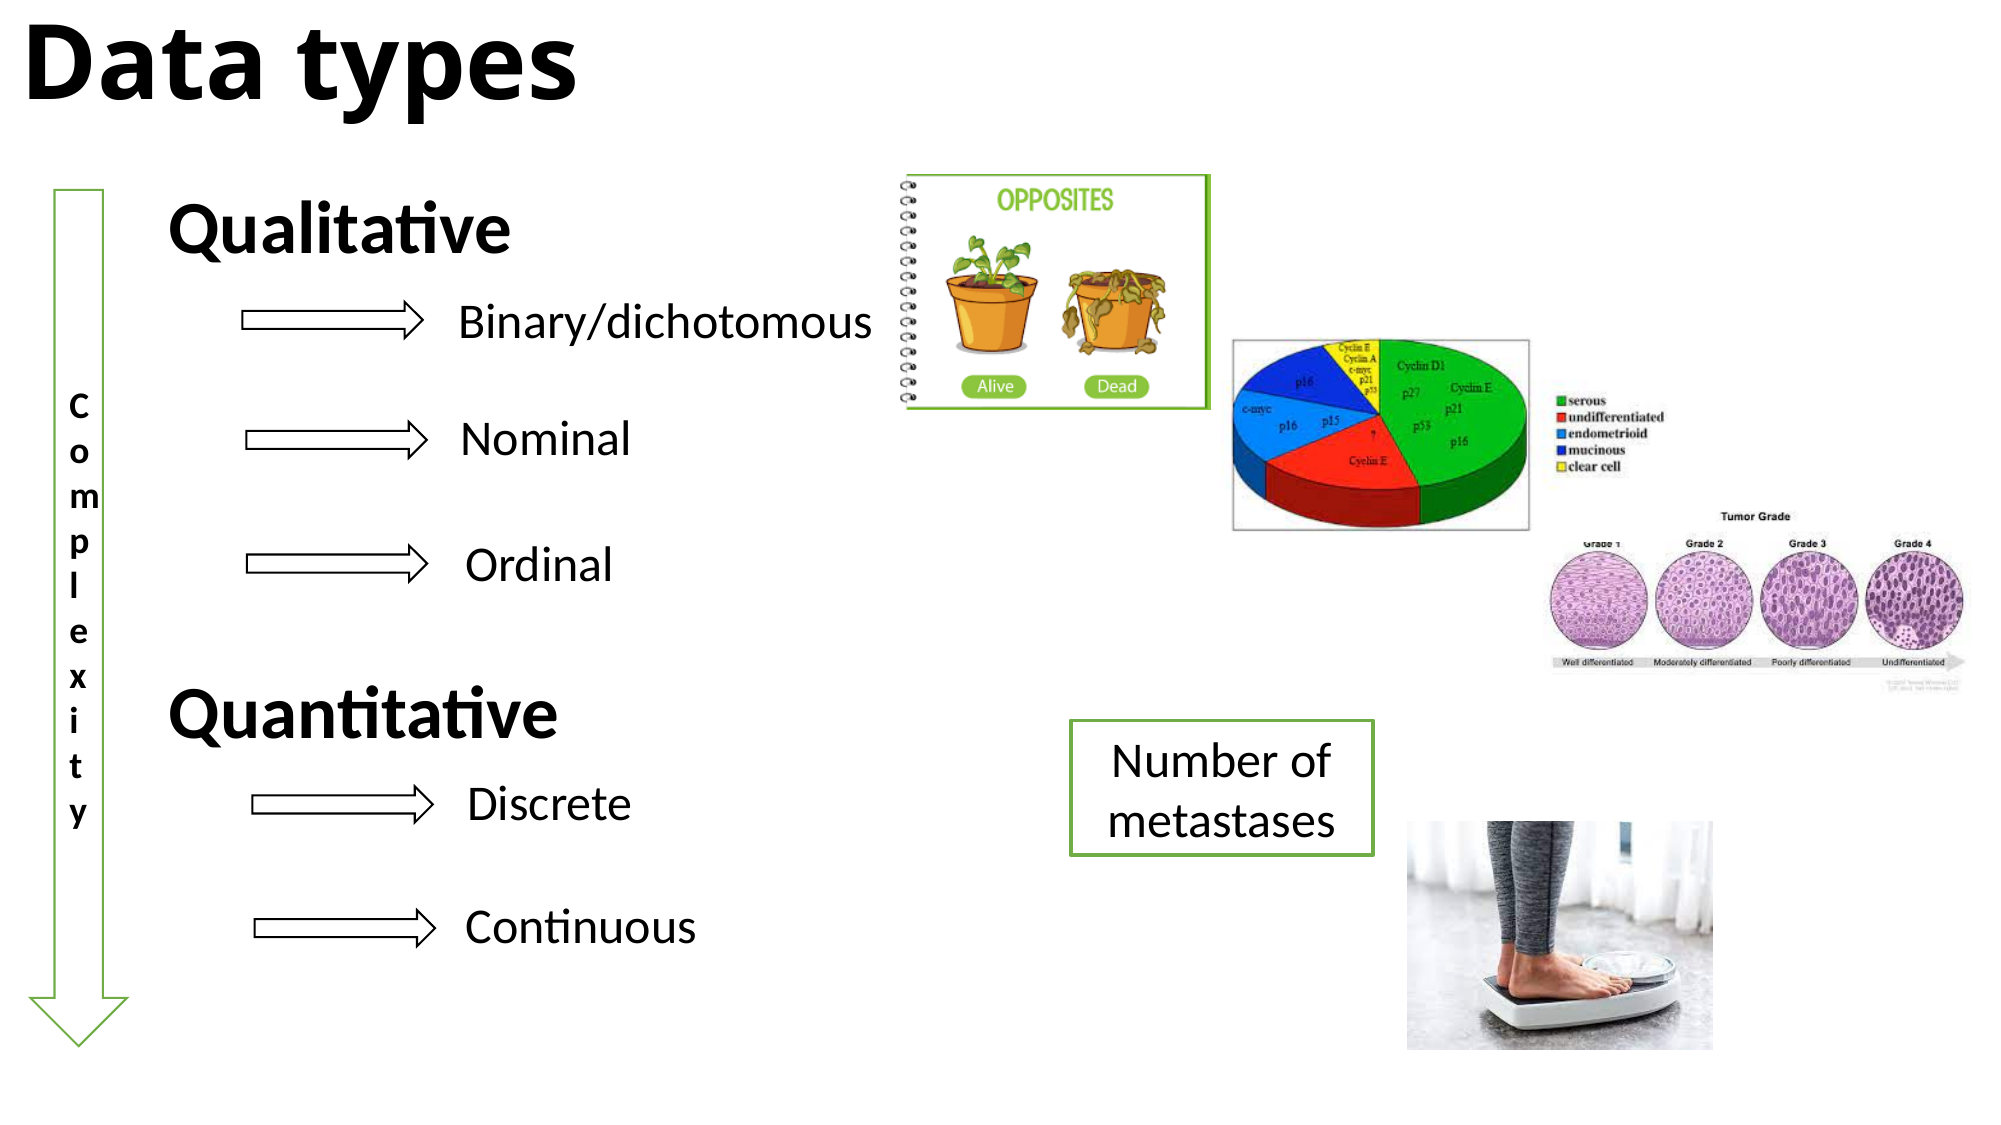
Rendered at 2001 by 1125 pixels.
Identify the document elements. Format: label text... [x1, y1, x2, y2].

text_box Discrete [452, 763, 1041, 839]
text_box [241, 299, 425, 341]
text_box Binary/dichotomous [443, 280, 899, 356]
text_box [245, 543, 429, 585]
text_box Quantitative [154, 655, 713, 761]
title Data types [5, 11, 1506, 130]
picture [899, 174, 1211, 410]
text_box Number of metastases [1070, 720, 1373, 856]
text_box Nominal [445, 398, 883, 473]
text_box Ordinal [450, 524, 888, 599]
picture [1407, 821, 1713, 1050]
text_box Qualitative [153, 171, 712, 277]
text_box Continuous [451, 886, 991, 962]
text_box Complexity [27, 188, 130, 1048]
text_box [253, 907, 437, 949]
text_box [251, 783, 435, 826]
picture [1221, 337, 1971, 695]
text_box [245, 419, 429, 461]
